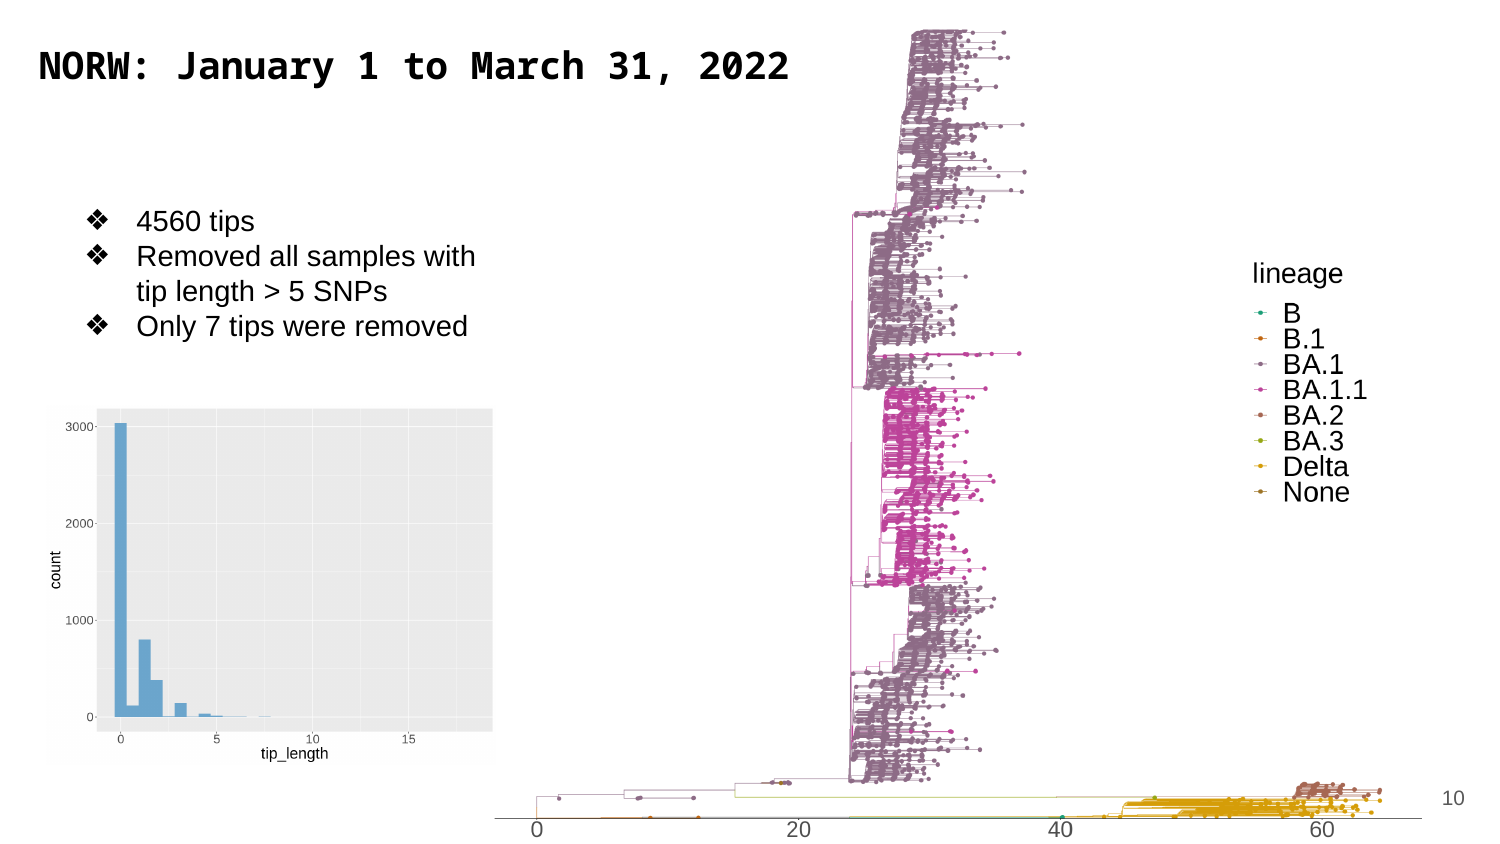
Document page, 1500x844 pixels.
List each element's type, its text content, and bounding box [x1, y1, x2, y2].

text_box 4560 tips Removed all samples with tip length > 5 SNPs Only 7 tips were removed [46, 187, 484, 358]
picture [46, 26, 1425, 844]
title NORW: January 1 to March 31, 2022 [23, 26, 488, 121]
slide_number ‹#› [1431, 764, 1480, 830]
